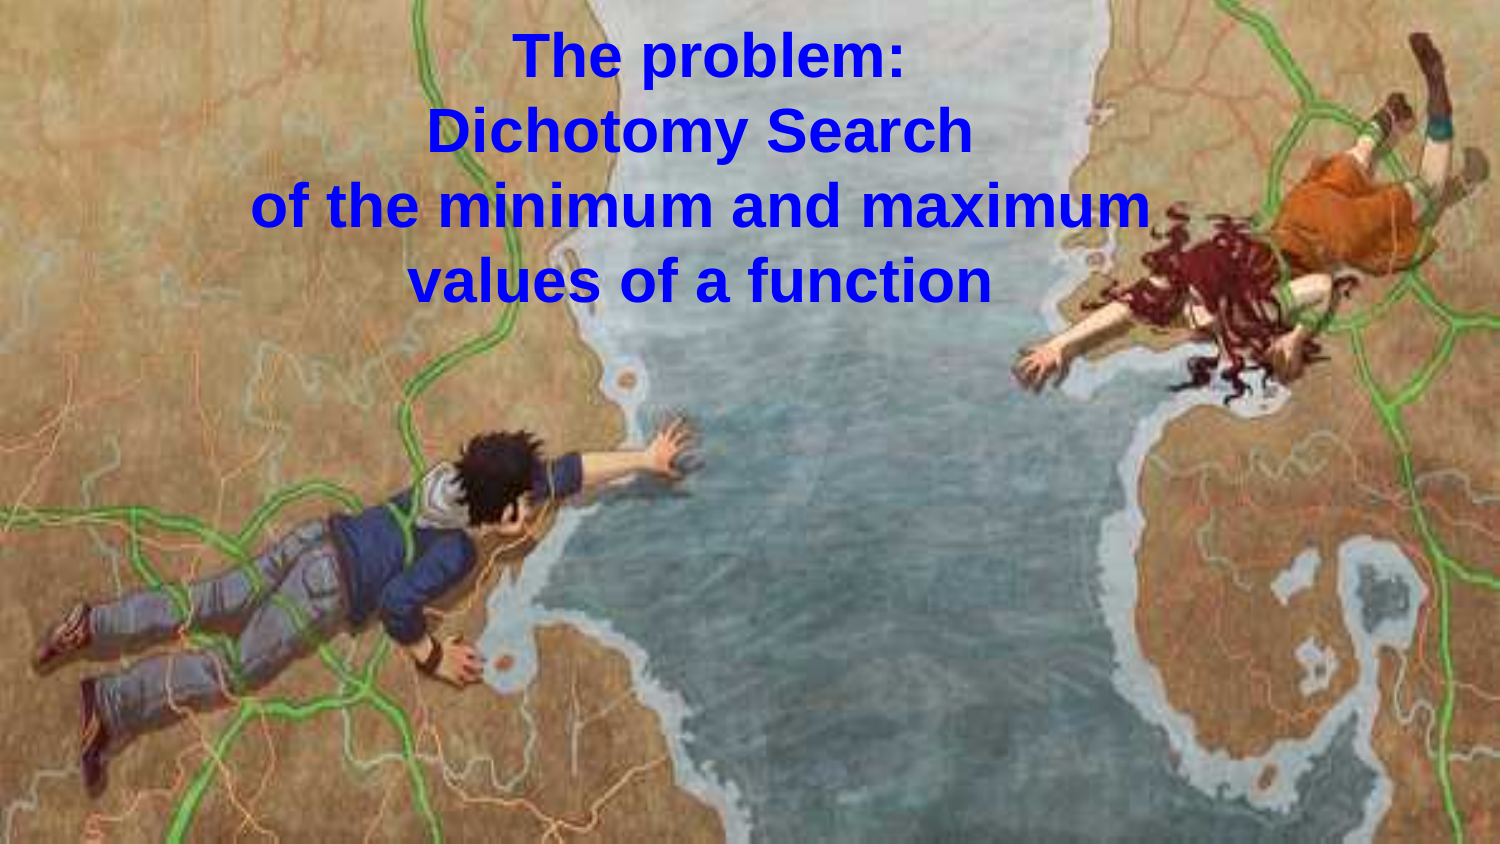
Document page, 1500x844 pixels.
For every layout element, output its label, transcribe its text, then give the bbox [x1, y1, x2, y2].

picture [0, 0, 1500, 844]
subtitle The problem: Dichotomy Search of the minimum and maximum values of a function [106, 0, 1314, 401]
